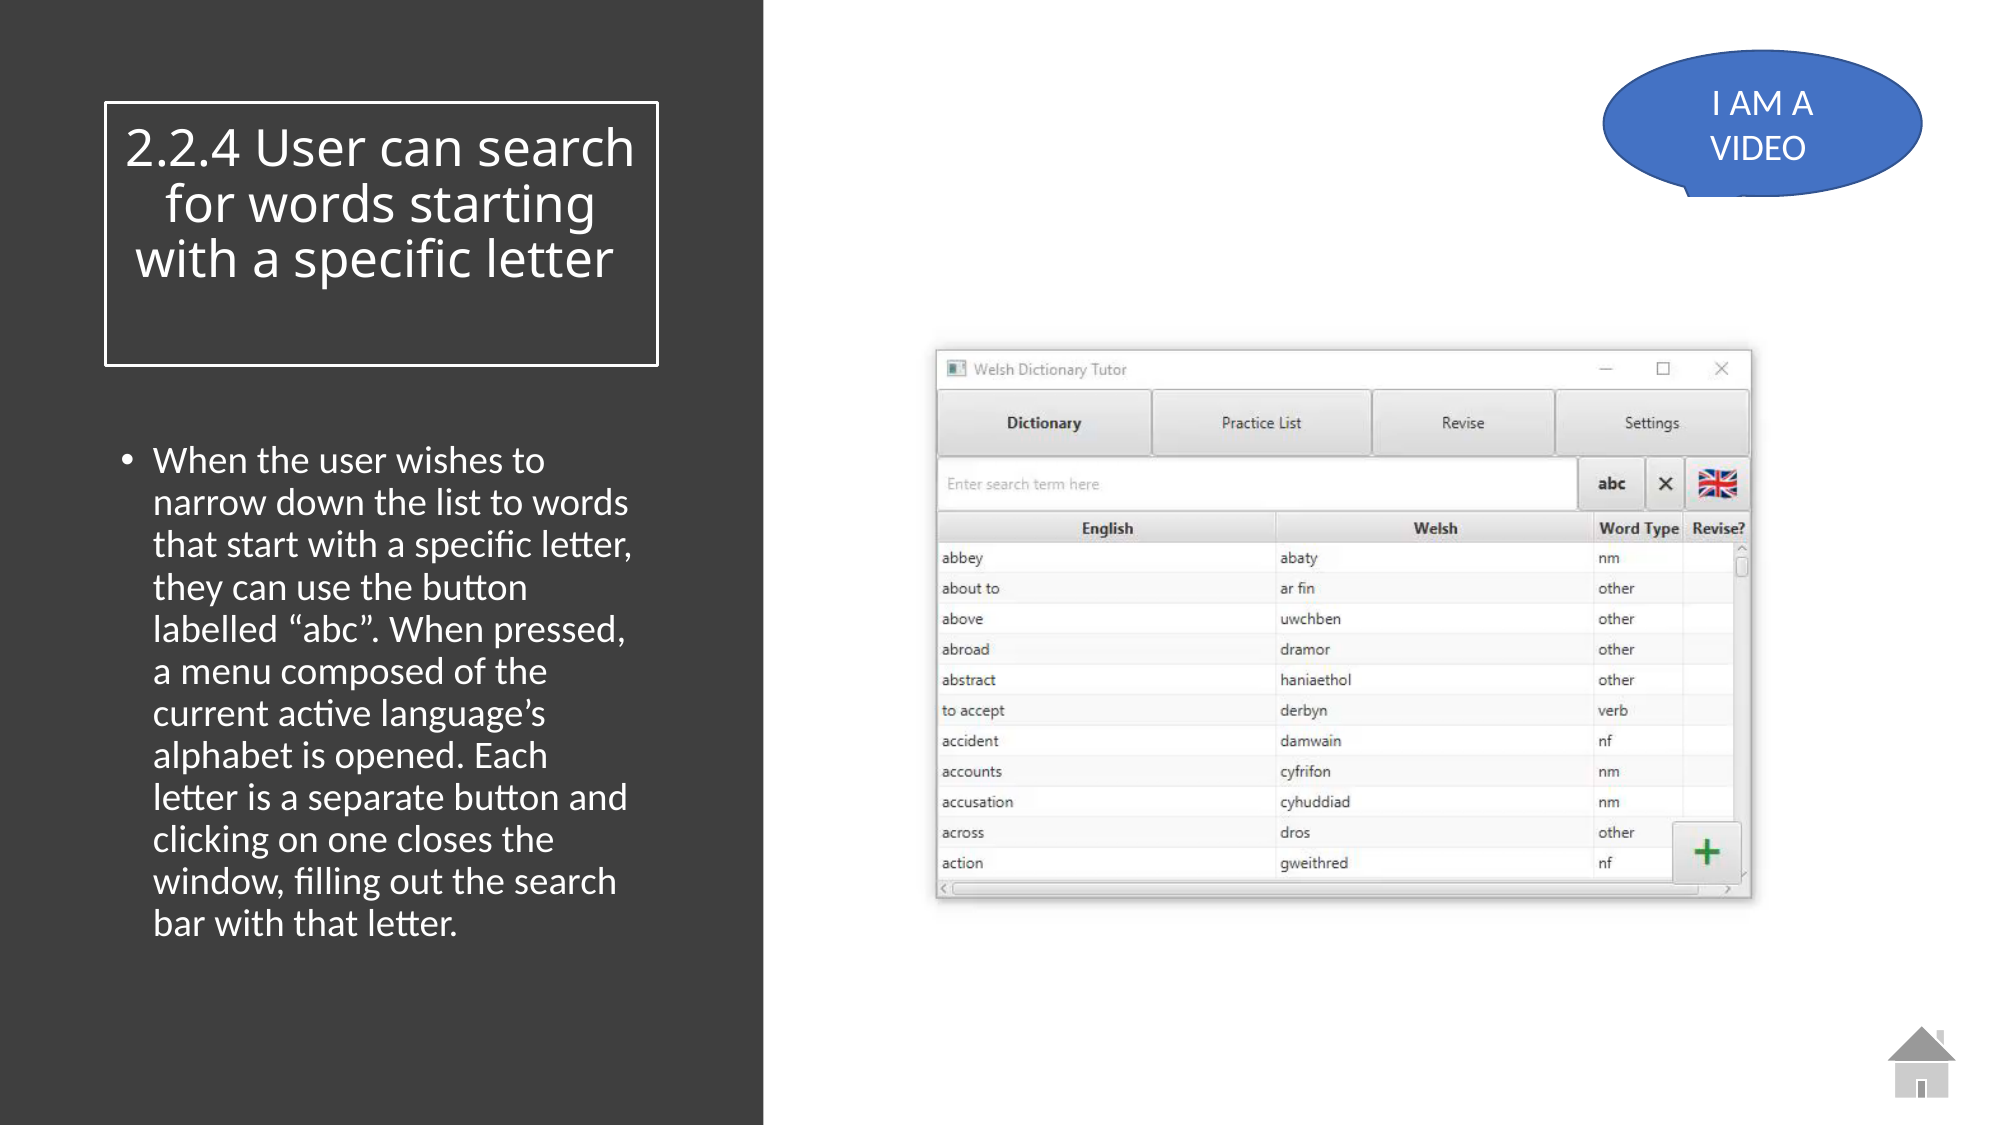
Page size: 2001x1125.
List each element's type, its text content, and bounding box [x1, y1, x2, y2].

text_box I AM A VIDEO [1602, 49, 1923, 196]
title 2.2.4 User can search for words starting with a specific letter [105, 102, 658, 366]
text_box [791, 196, 1892, 994]
text_box [0, 0, 764, 1125]
list When the user wishes to narrow down the list to words that start with a specific letter, they can use the button labelled “abc”. When pressed, a menu composed of the current active language’s alphabet is opened. Each letter is a separate button and clicking on one closes the window, filling out the search bar with that letter. [105, 432, 658, 994]
text_box [1871, 1011, 1972, 1113]
